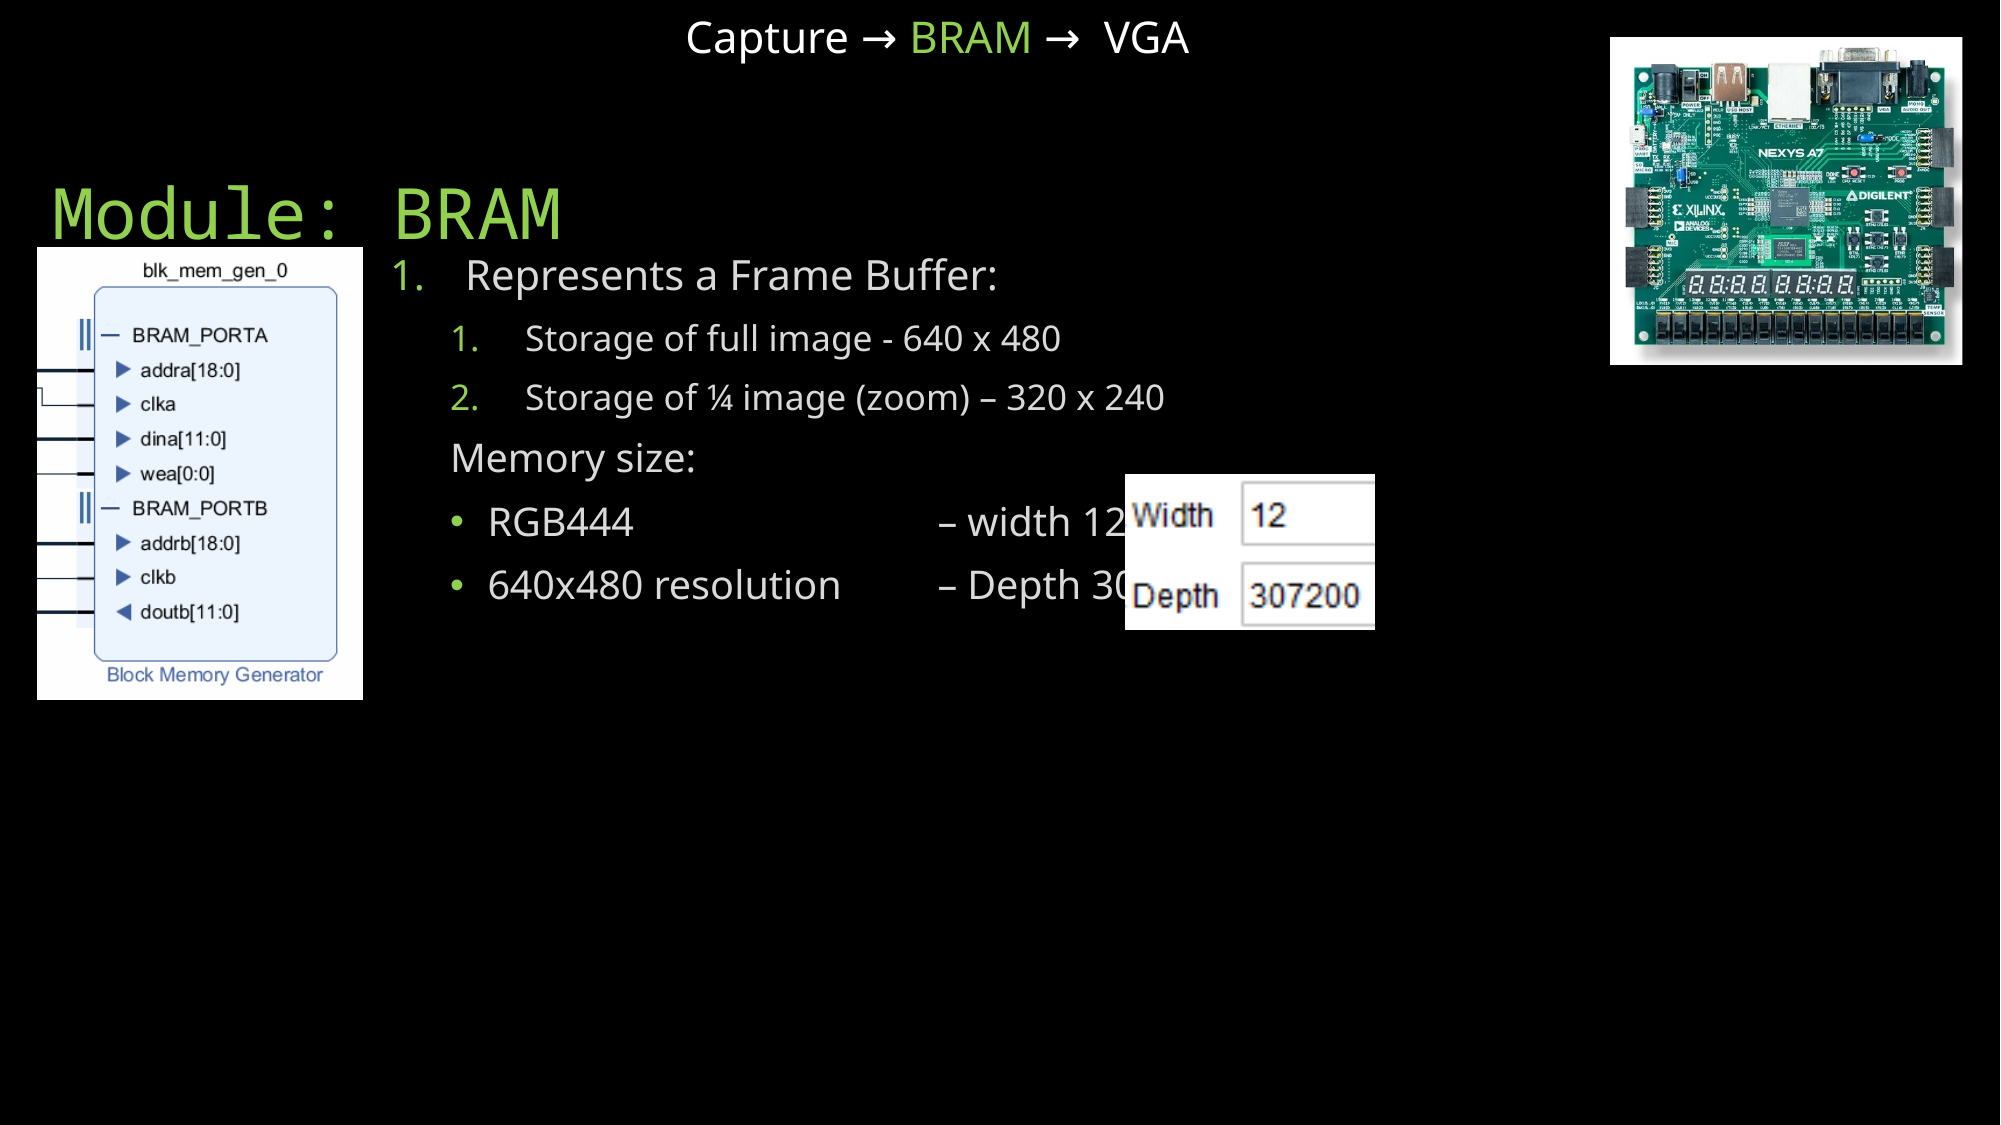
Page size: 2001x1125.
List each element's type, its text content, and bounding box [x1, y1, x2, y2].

picture [1610, 37, 1963, 365]
text_box Represents a Frame Buffer: Storage of full image - 640 x 480 Storage of ¼ image (zoom) – 320 x 240 Memory size: RGB444 – width 12 bits. 640x480 resolution – Depth 307,200 [374, 247, 1500, 948]
text_box Capture → BRAM → VGA [437, 1, 1438, 70]
picture [1124, 474, 1375, 630]
title Module: BRAM [37, 75, 1610, 263]
picture [37, 247, 363, 700]
